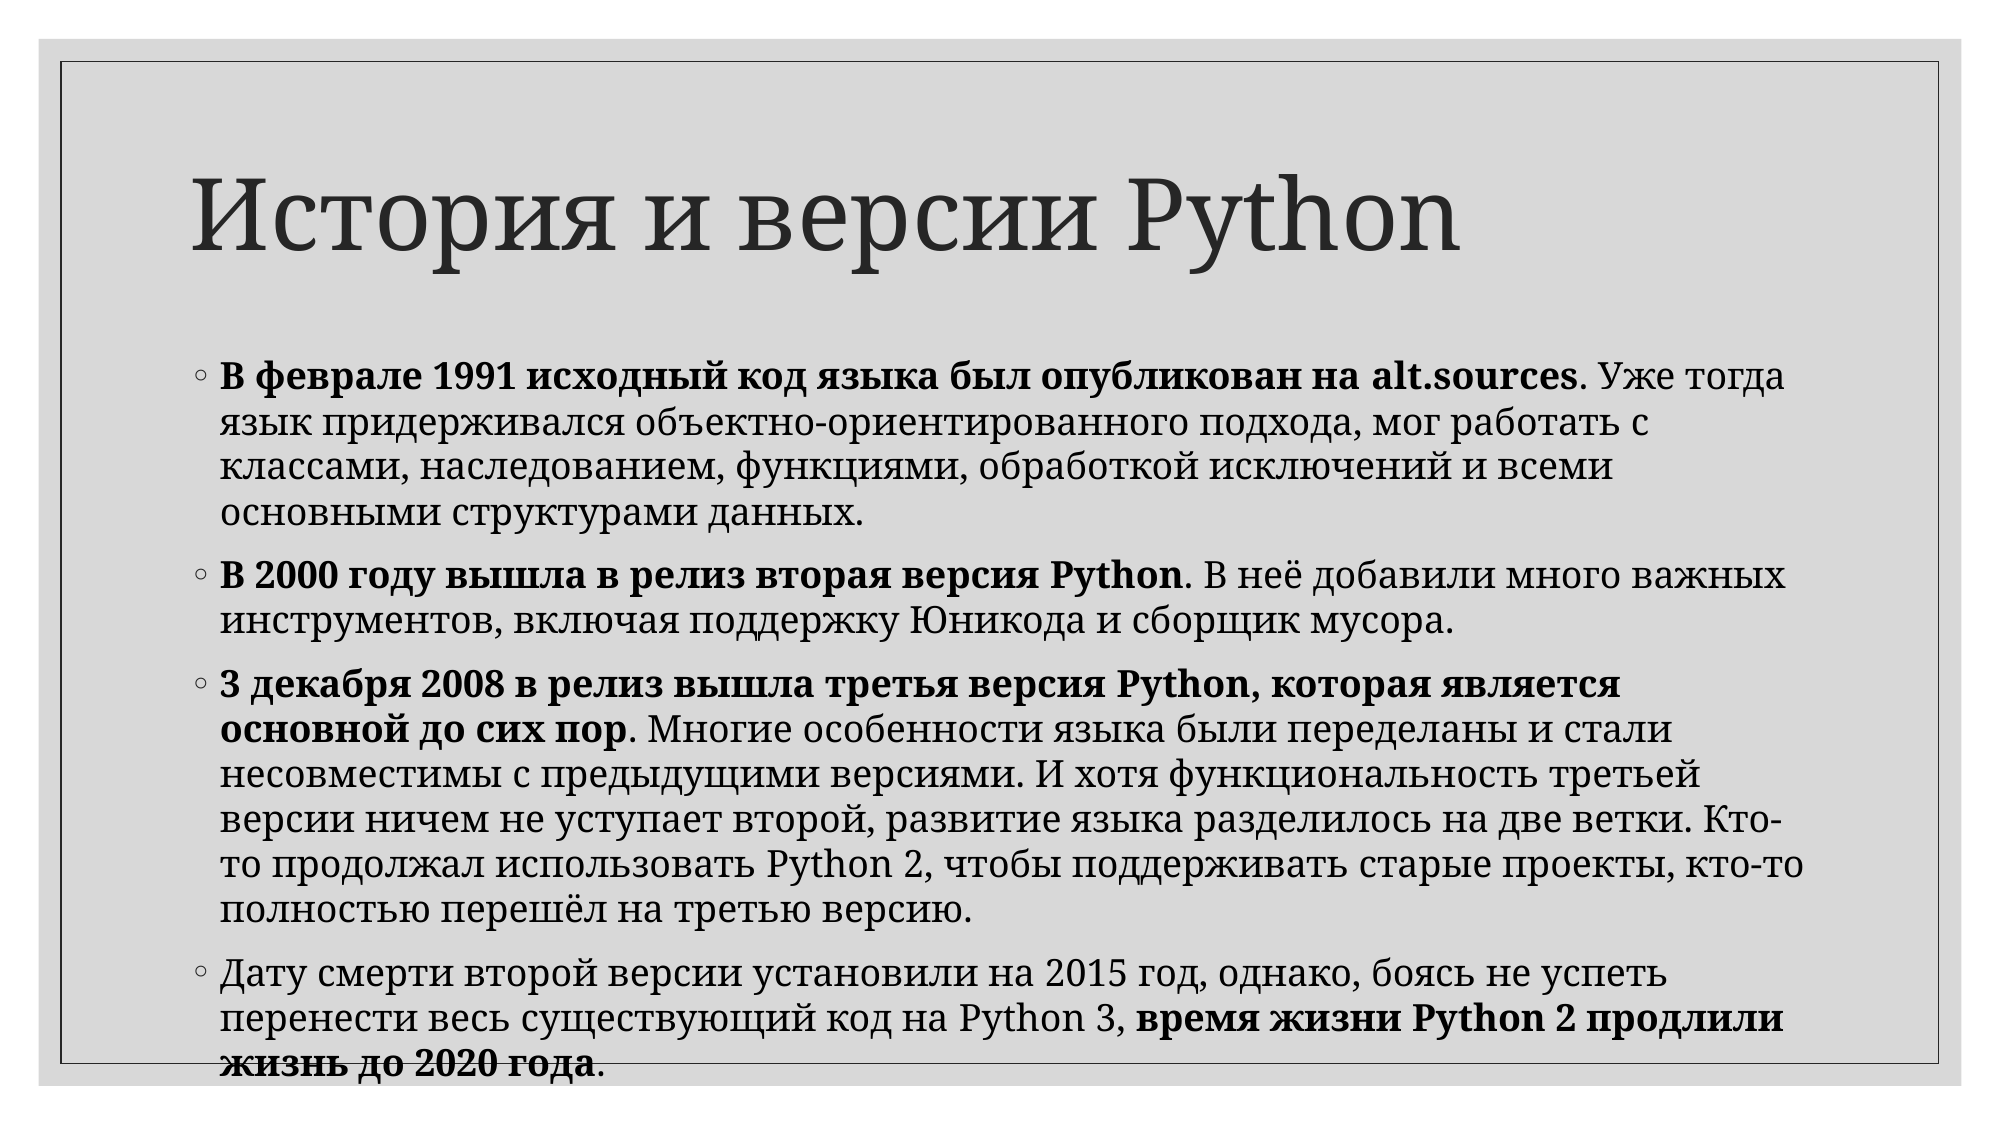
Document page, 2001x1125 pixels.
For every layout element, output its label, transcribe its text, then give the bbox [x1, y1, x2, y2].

list В феврале 1991 исходный код языка был опубликован на alt.sources. Уже тогда язык придерживался объектно-ориентированного подхода, мог работать с классами, наследованием, функциями, обработкой исключений и всеми основными структурами данных. В 2000 году вышла в релиз вторая версия Python. В неё добавили много важных инструментов, включая поддержку Юникода и сборщик мусора. 3 декабря 2008 в релиз вышла третья версия Python, которая является основной до сих пор. Многие особенности языка были переделаны и стали несовместимы с предыдущими версиями. И хотя функциональность третьей версии ничем не уступает второй, развитие языка разделилось на две ветки. Кто-то продолжал использовать Python 2, чтобы поддерживать старые проекты, кто-то полностью перешёл на третью версию. Дату смерти второй версии установили на 2015 год, однако, боясь не успеть перенести весь существующий код на Python 3, время жизни Python 2 продлили жизнь до 2020 года. [174, 345, 1825, 977]
title История и версии Python [174, 105, 1825, 331]
